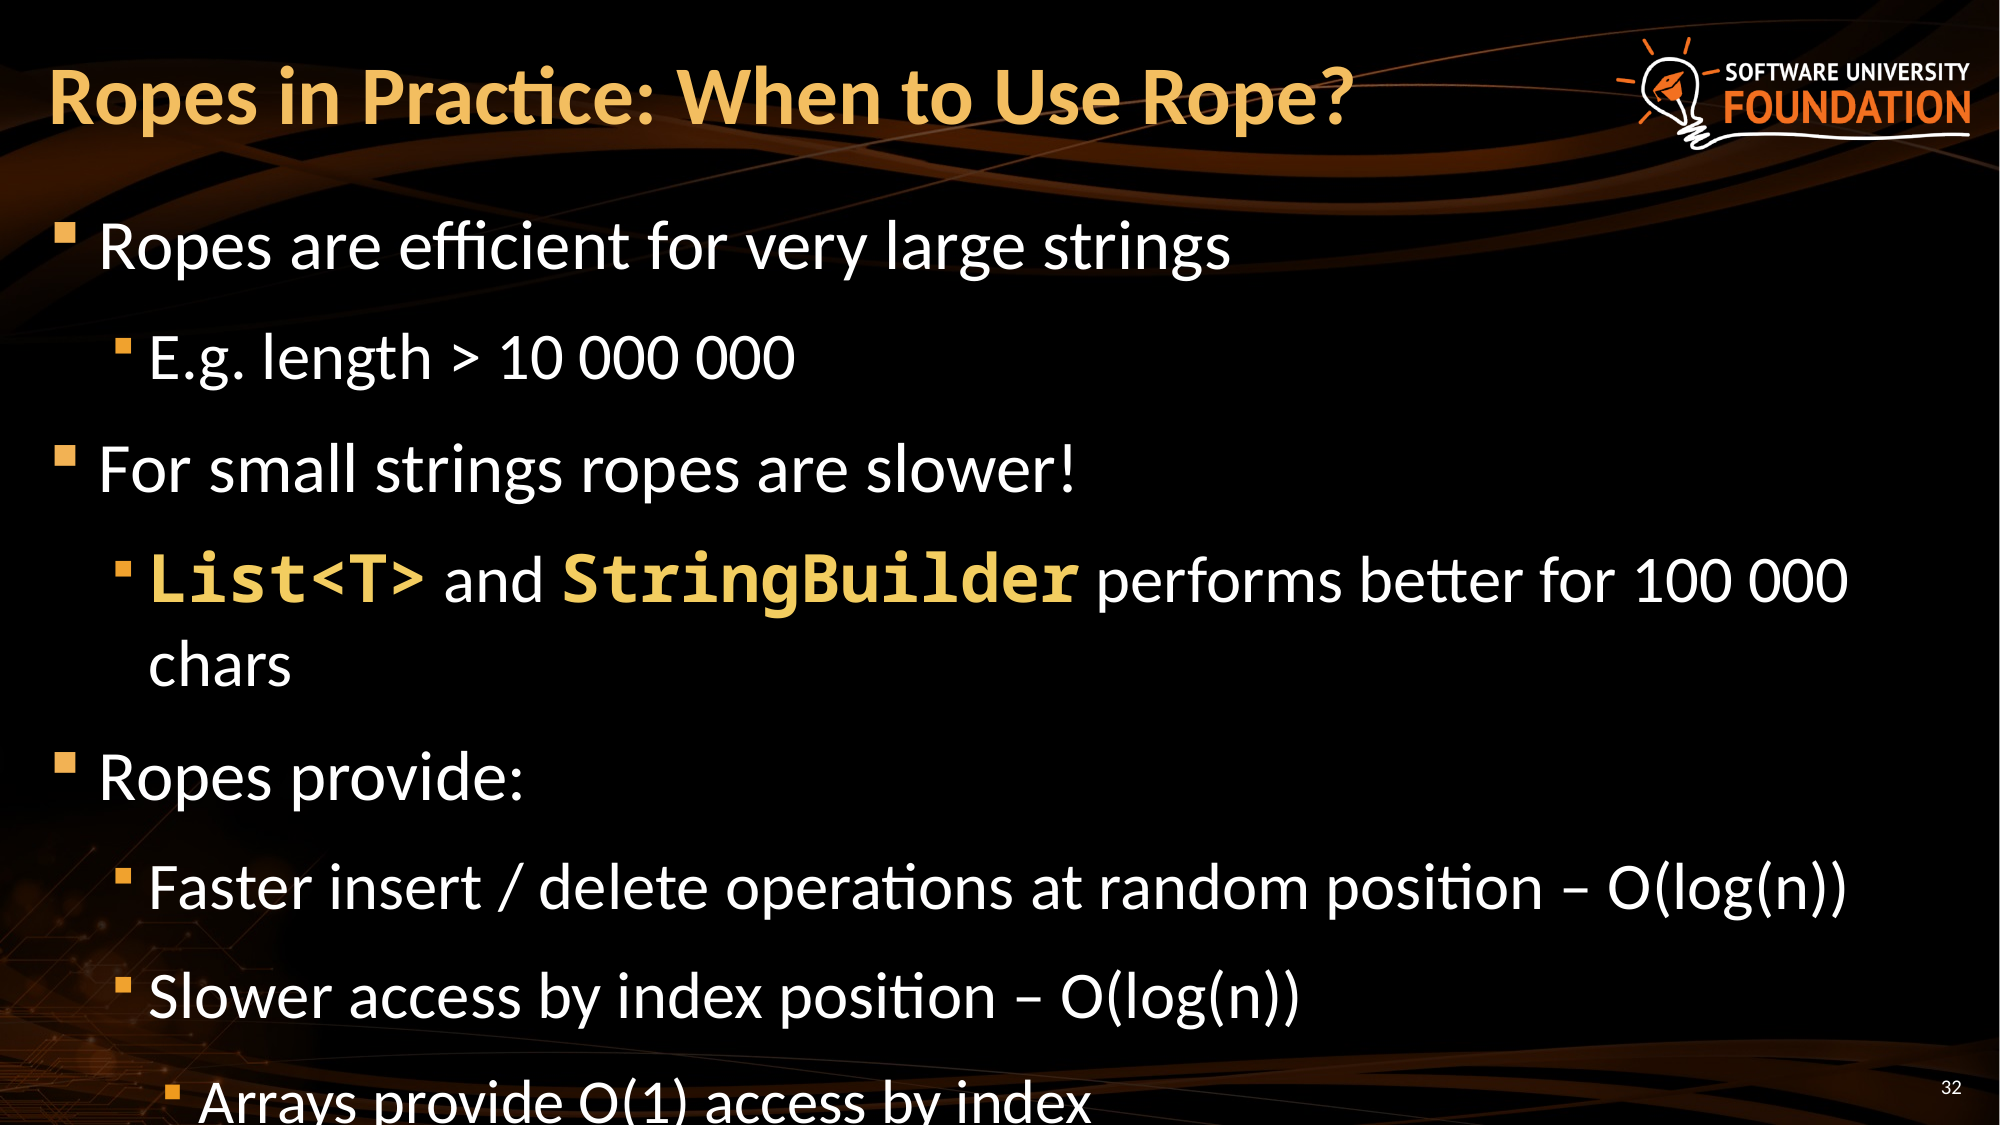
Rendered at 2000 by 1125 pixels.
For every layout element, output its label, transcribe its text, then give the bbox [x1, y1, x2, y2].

title Ropes in Practice: When to Use Rope? [30, 6, 1602, 189]
picture [0, 0, 2000, 1125]
list Ropes are efficient for very large strings E.g. length > 10 000 000 For small strings ropes are slower! List<T> and StringBuilder performs better for 100 000 chars Ropes provide: Faster insert / delete operations at random position – O(log(n)) Slower access by index position – O(log(n)) Arrays provide O(1) access by index [31, 188, 1968, 1103]
